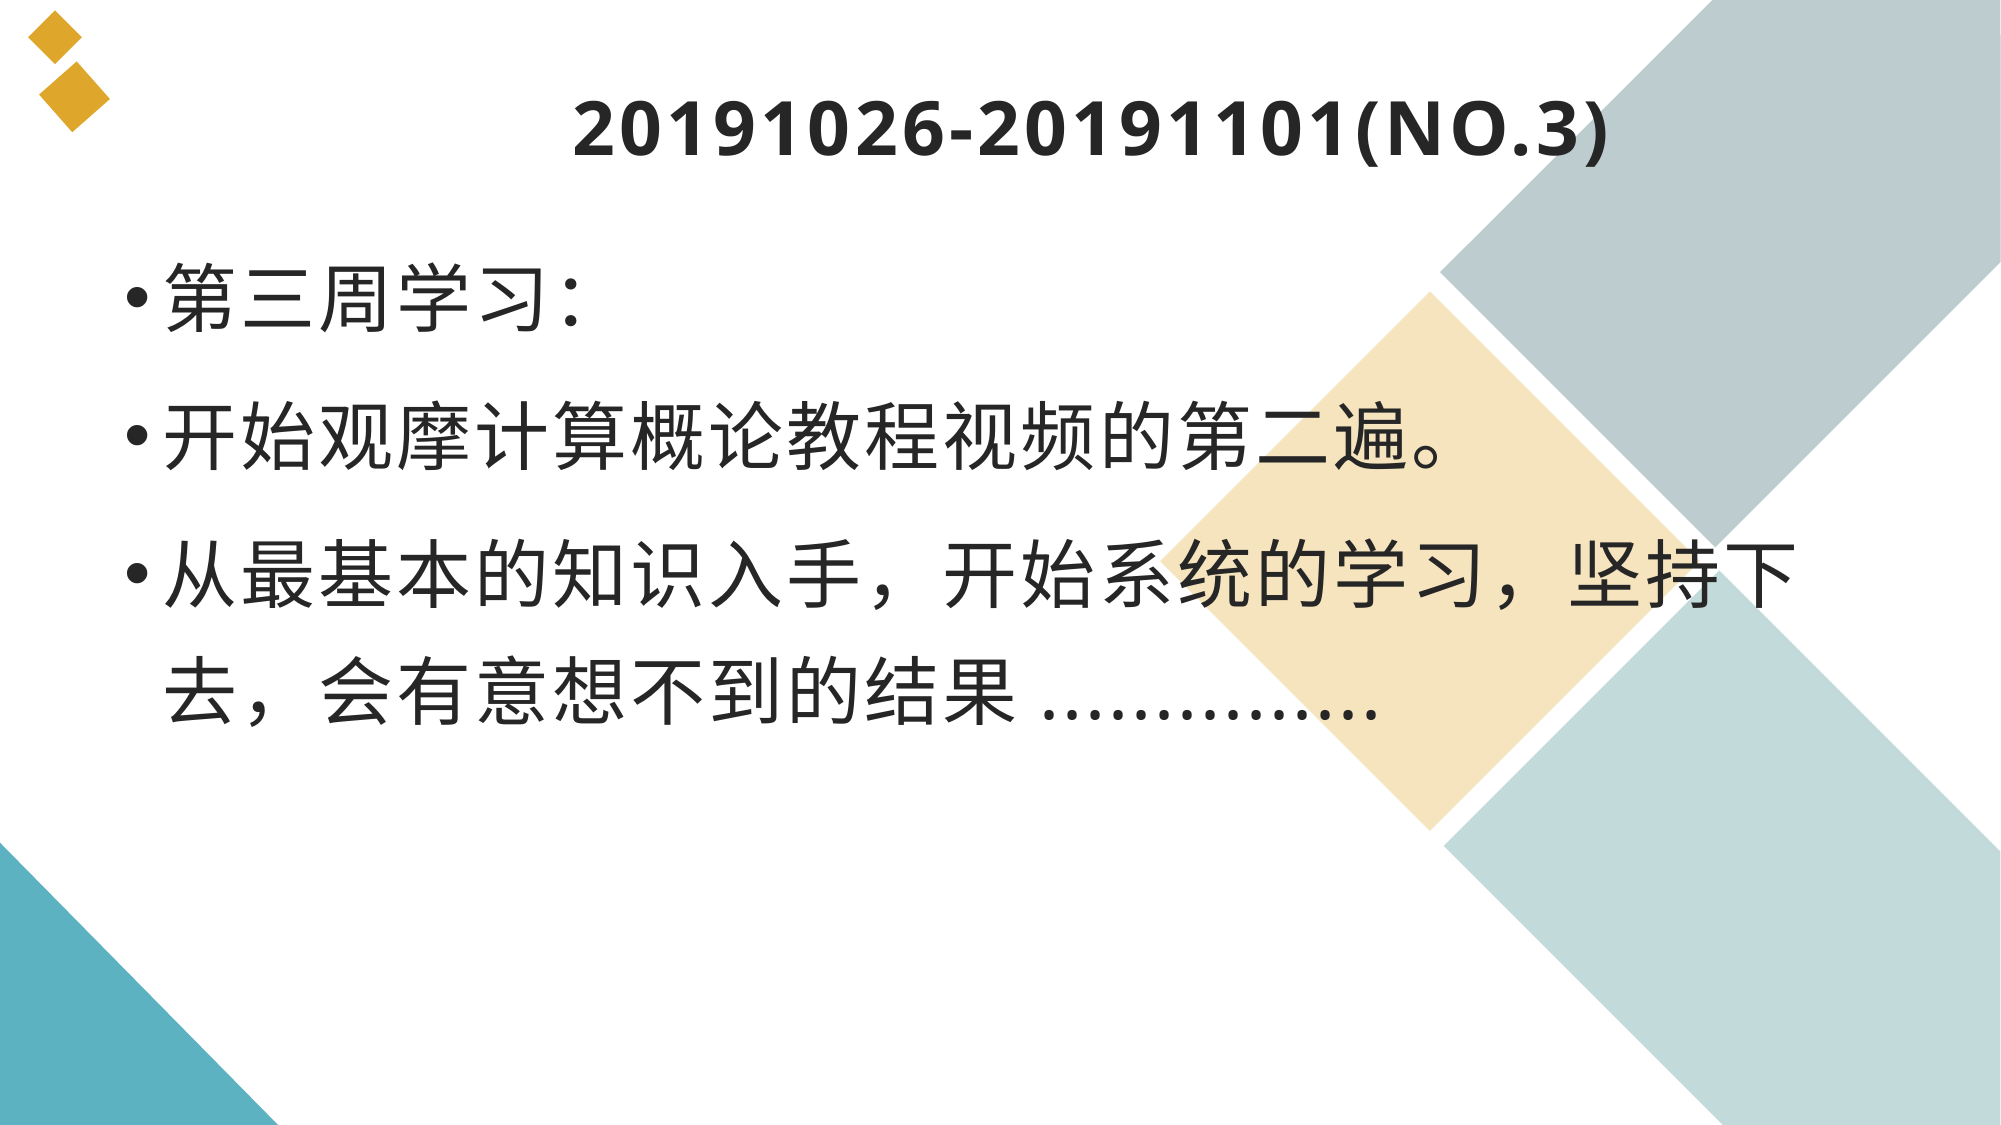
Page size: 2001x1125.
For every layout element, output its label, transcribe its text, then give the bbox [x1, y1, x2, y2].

title 20191026-20191101(NO.3) [109, 72, 1891, 156]
list 第三周学习： 开始观摩计算概论教程视频的第二遍。 从最基本的知识入手，开始系统的学习，坚持下去，会有意想不到的结果............... [109, 156, 1891, 1041]
